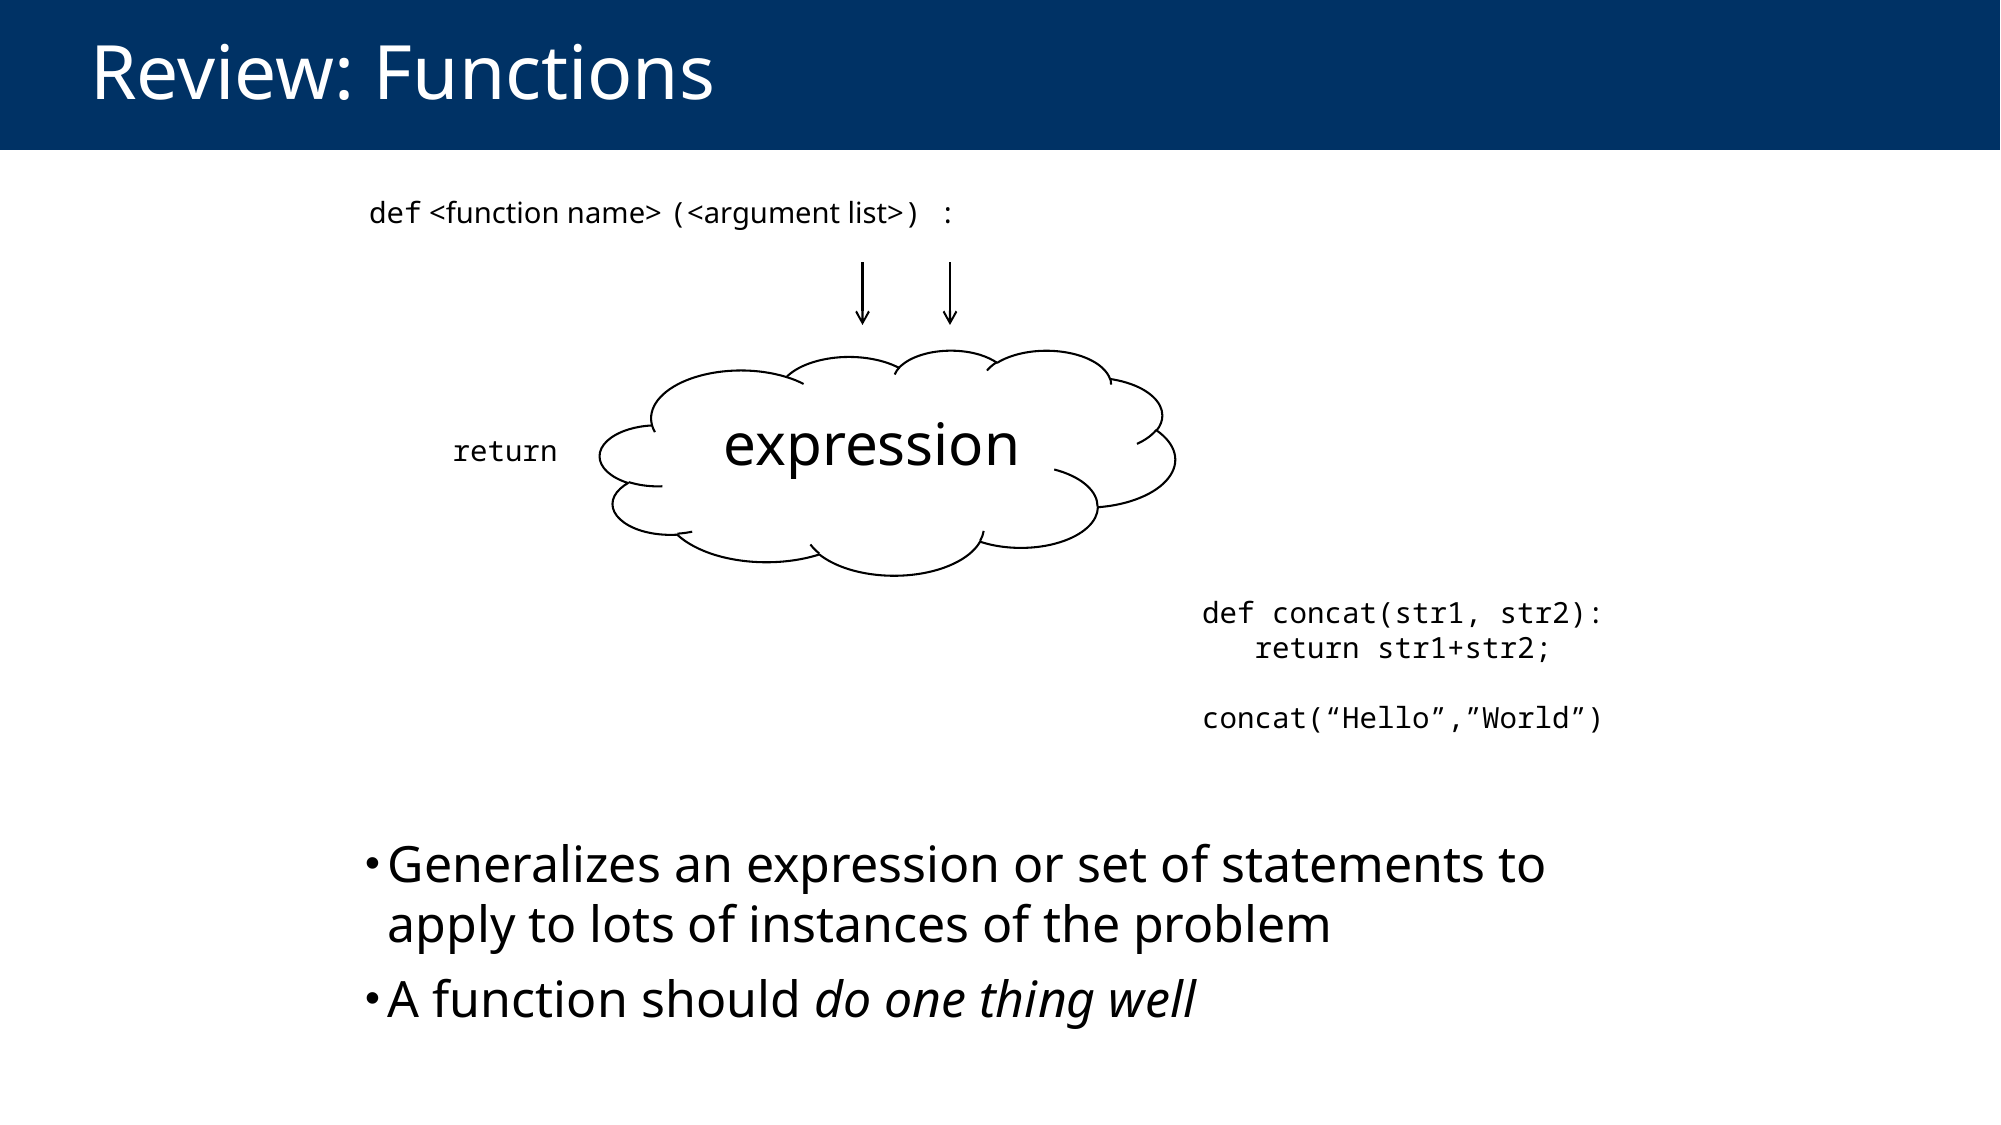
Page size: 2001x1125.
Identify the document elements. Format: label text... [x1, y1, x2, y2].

text_box return [438, 424, 573, 475]
text_box def <function name> (<argument list>) : [354, 187, 989, 238]
text_box def concat(str1, str2): return str1+str2; concat(“Hello”,”World”) [1187, 587, 1938, 742]
title Review: Functions [0, 0, 2000, 152]
text_box [599, 350, 1176, 576]
list Generalizes an expression or set of statements to apply to lots of instances of the problem A function should do one thing well [350, 825, 1600, 1038]
